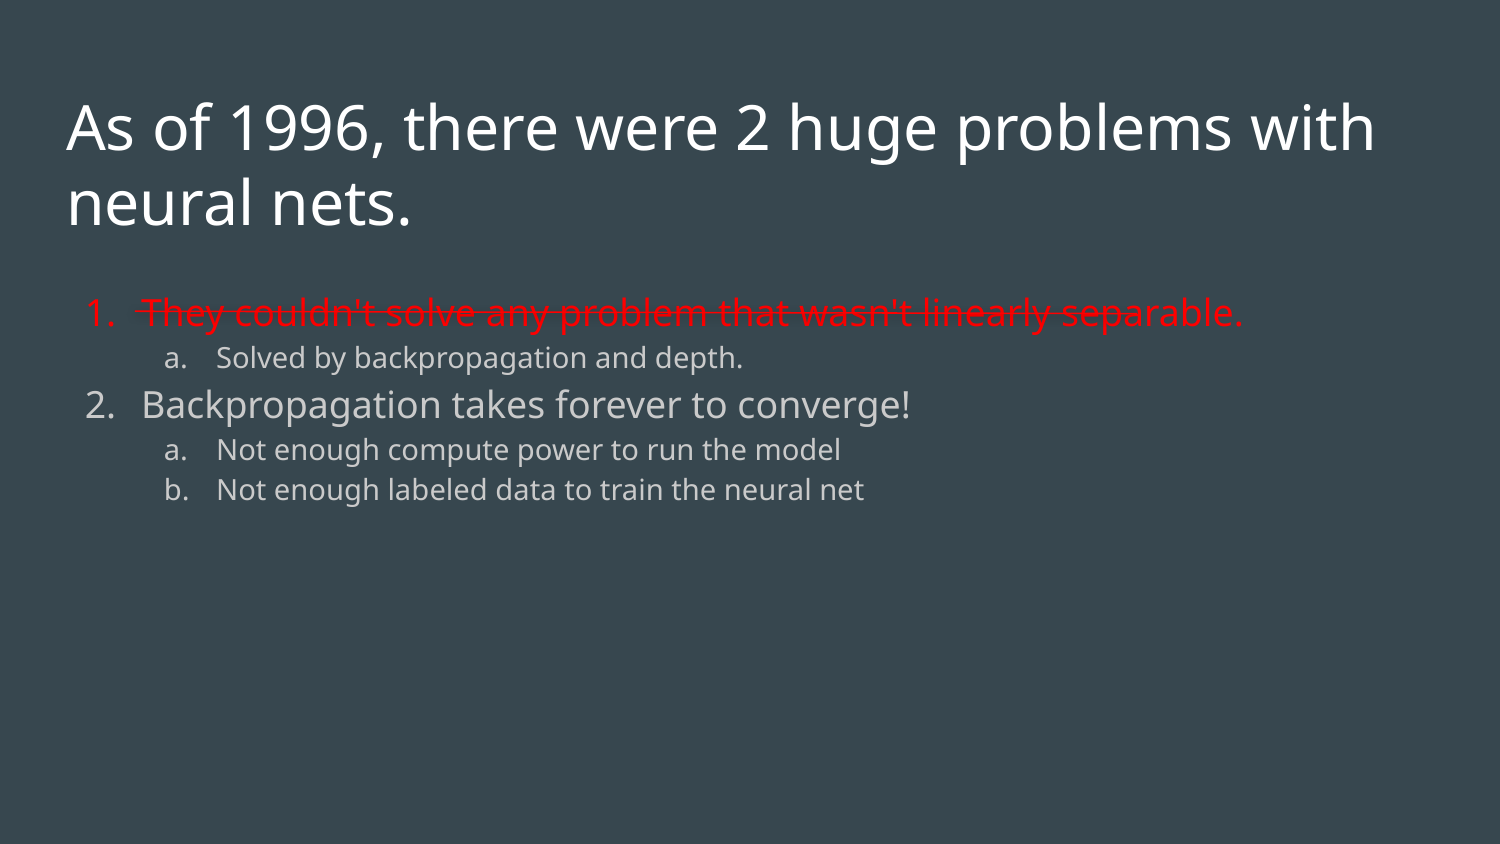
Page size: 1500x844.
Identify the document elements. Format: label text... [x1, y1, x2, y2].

list They couldn't solve any problem that wasn't linearly separable. Solved by backpropagation and depth. Backpropagation takes forever to converge! Not enough compute power to run the model Not enough labeled data to train the neural net [51, 189, 1449, 750]
title As of 1996, there were 2 huge problems with neural nets. [51, 72, 1449, 167]
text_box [134, 310, 1138, 314]
